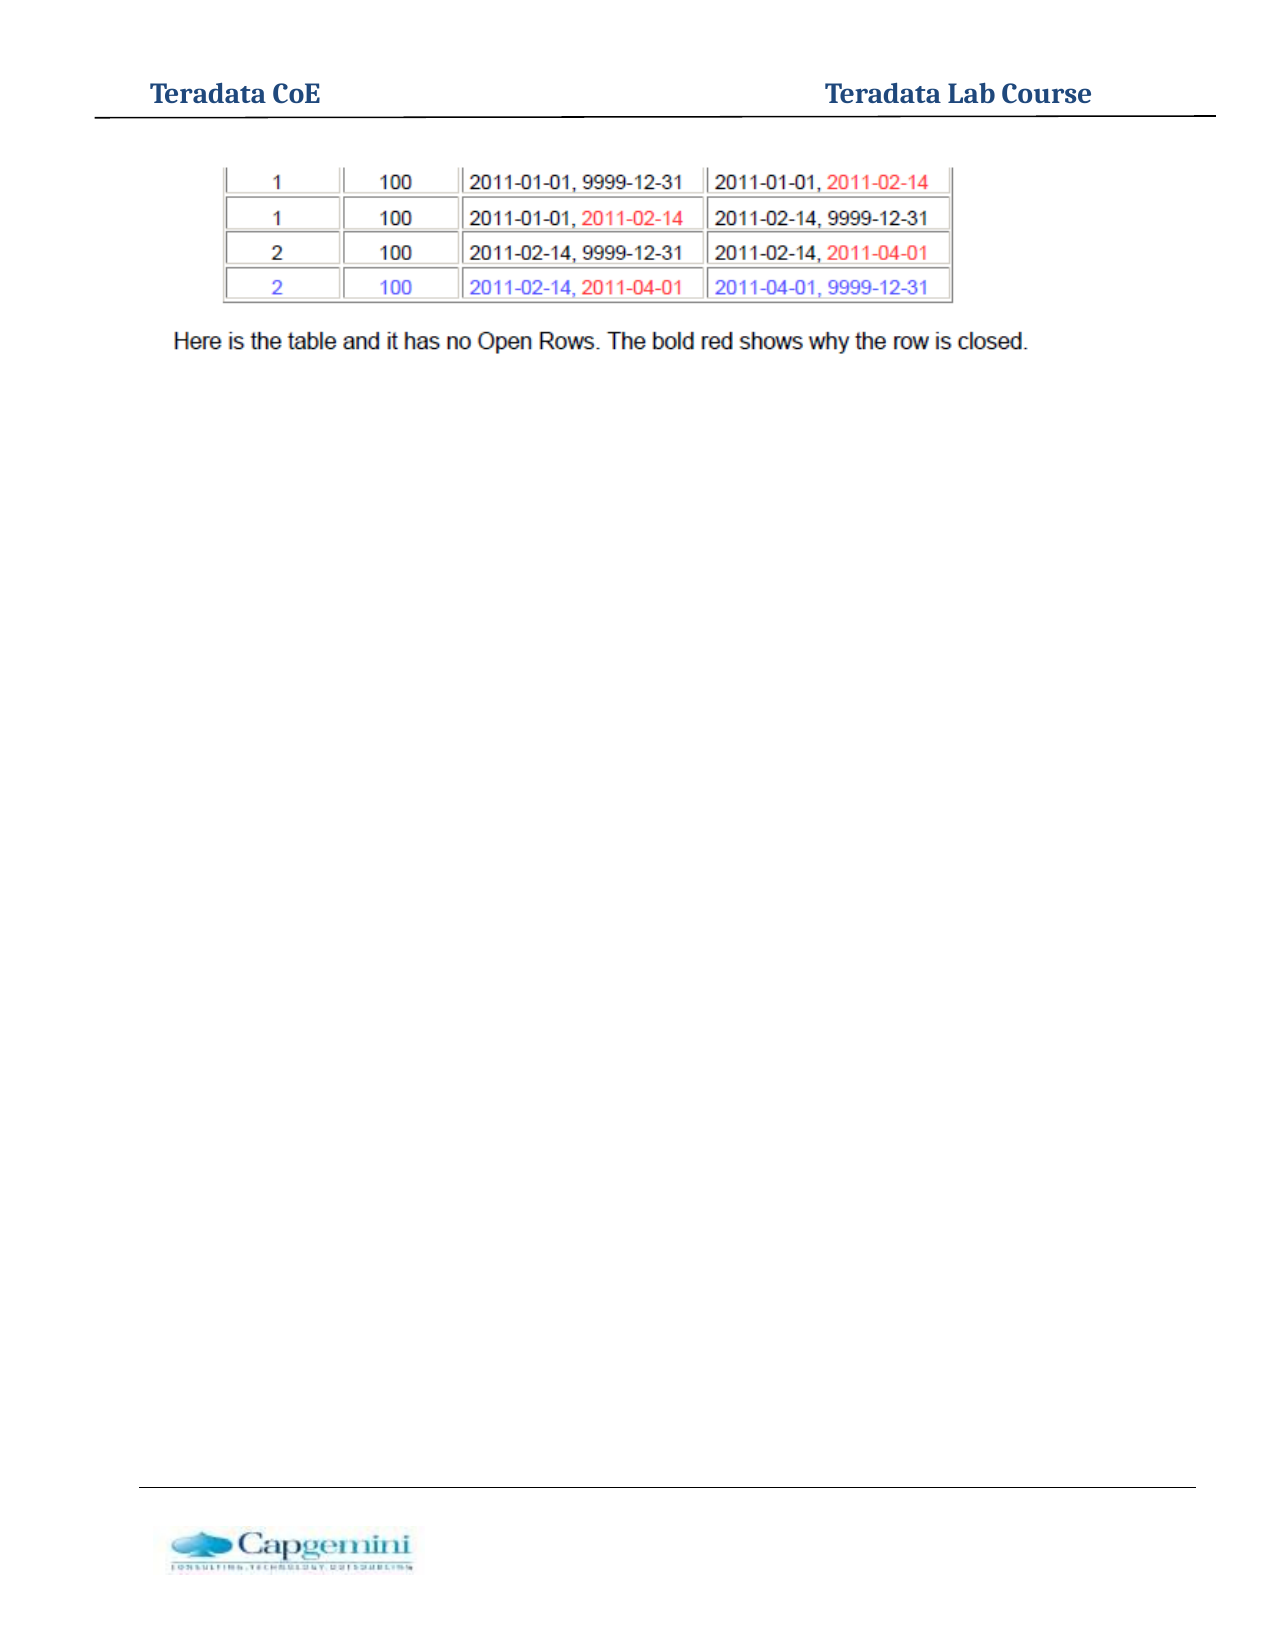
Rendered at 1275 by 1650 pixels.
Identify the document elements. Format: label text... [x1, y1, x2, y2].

text_box [153, 1526, 425, 1575]
text_box Teradata Lab Course [823, 76, 1109, 111]
text_box Teradata CoE [147, 76, 336, 111]
text_box [139, 1464, 1197, 1490]
text_box [153, 149, 1128, 410]
